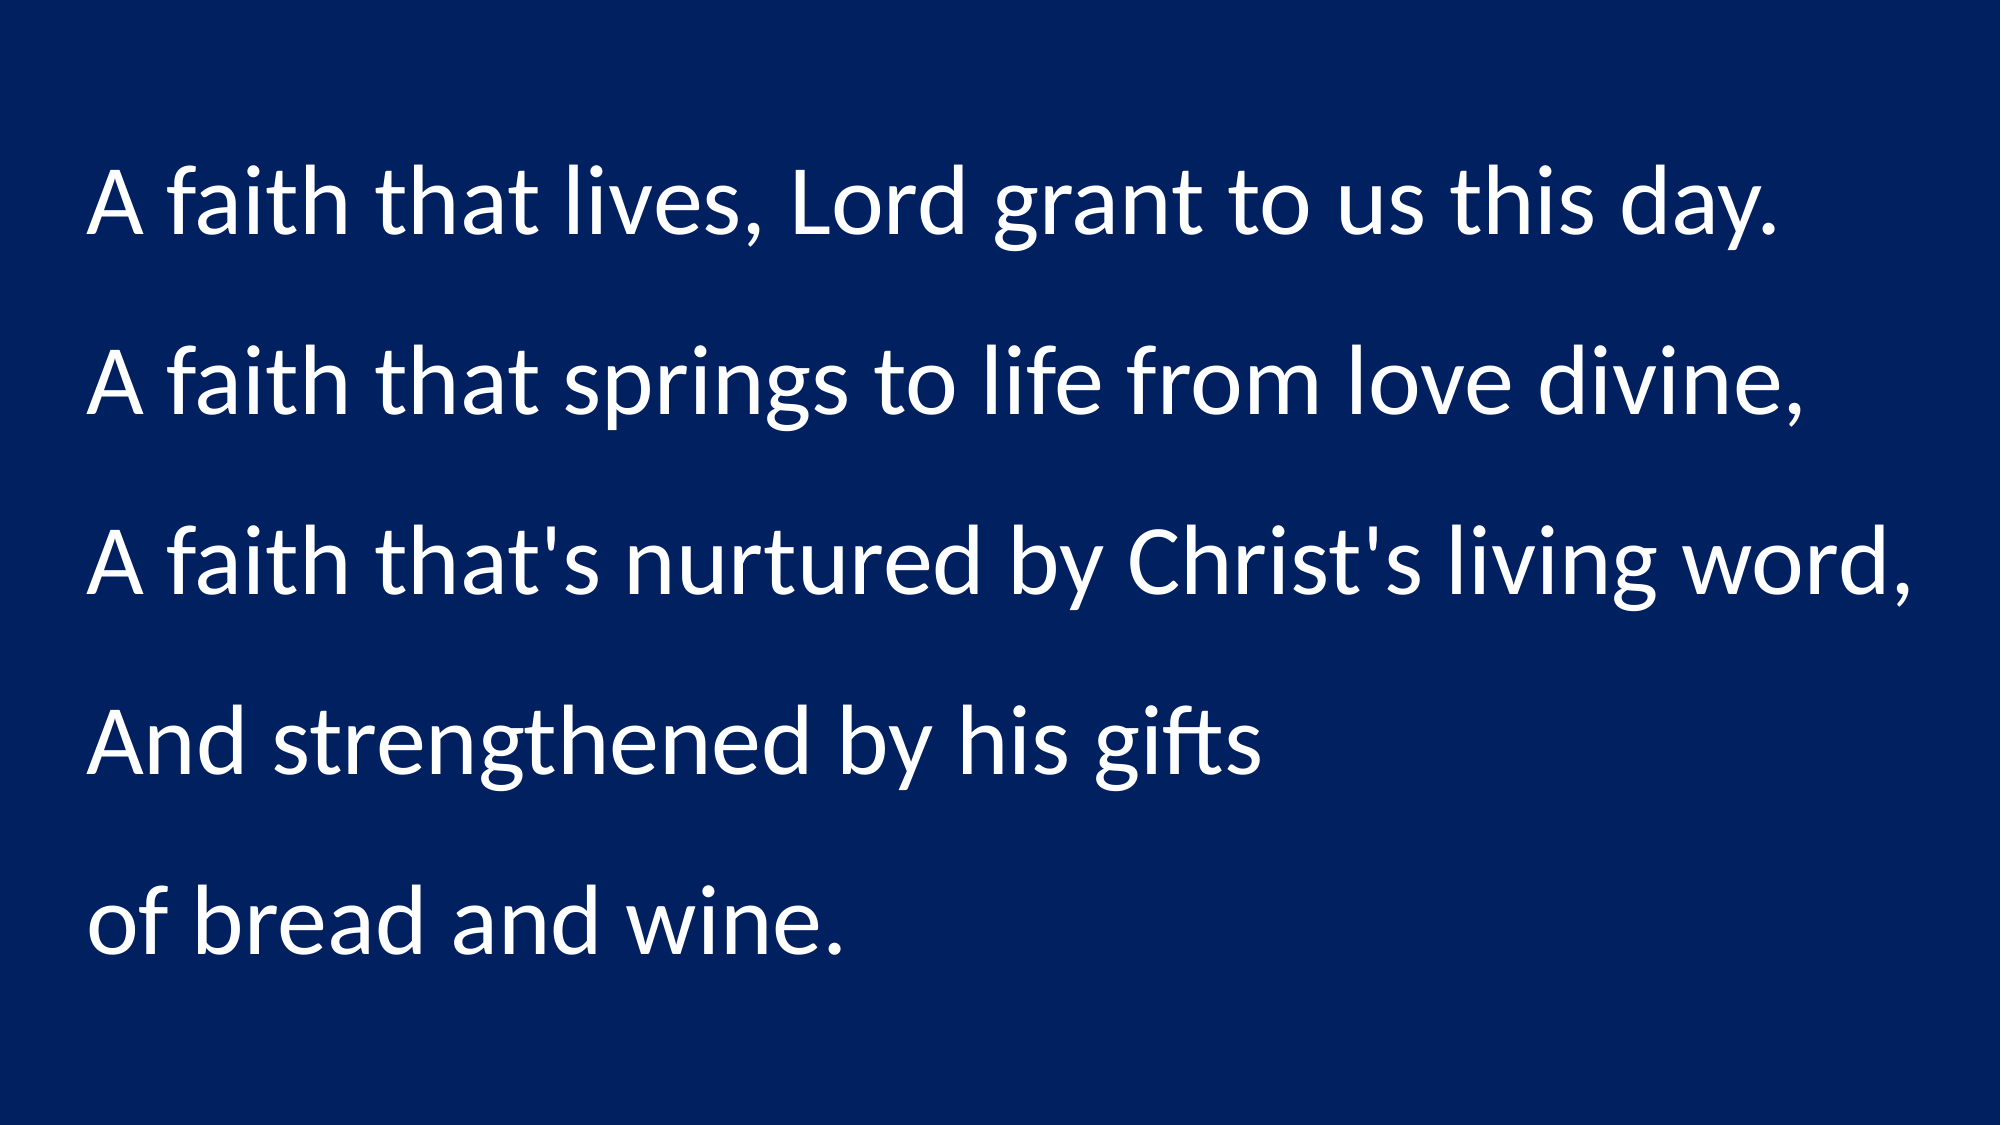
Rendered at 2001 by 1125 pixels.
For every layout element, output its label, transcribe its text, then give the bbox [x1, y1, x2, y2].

text_box A faith that lives, Lord grant to us this day. A faith that springs to life from love divine, A faith that's nurtured by Christ's living word, And strengthened by his gifts of bread and wine. [71, 0, 2000, 982]
